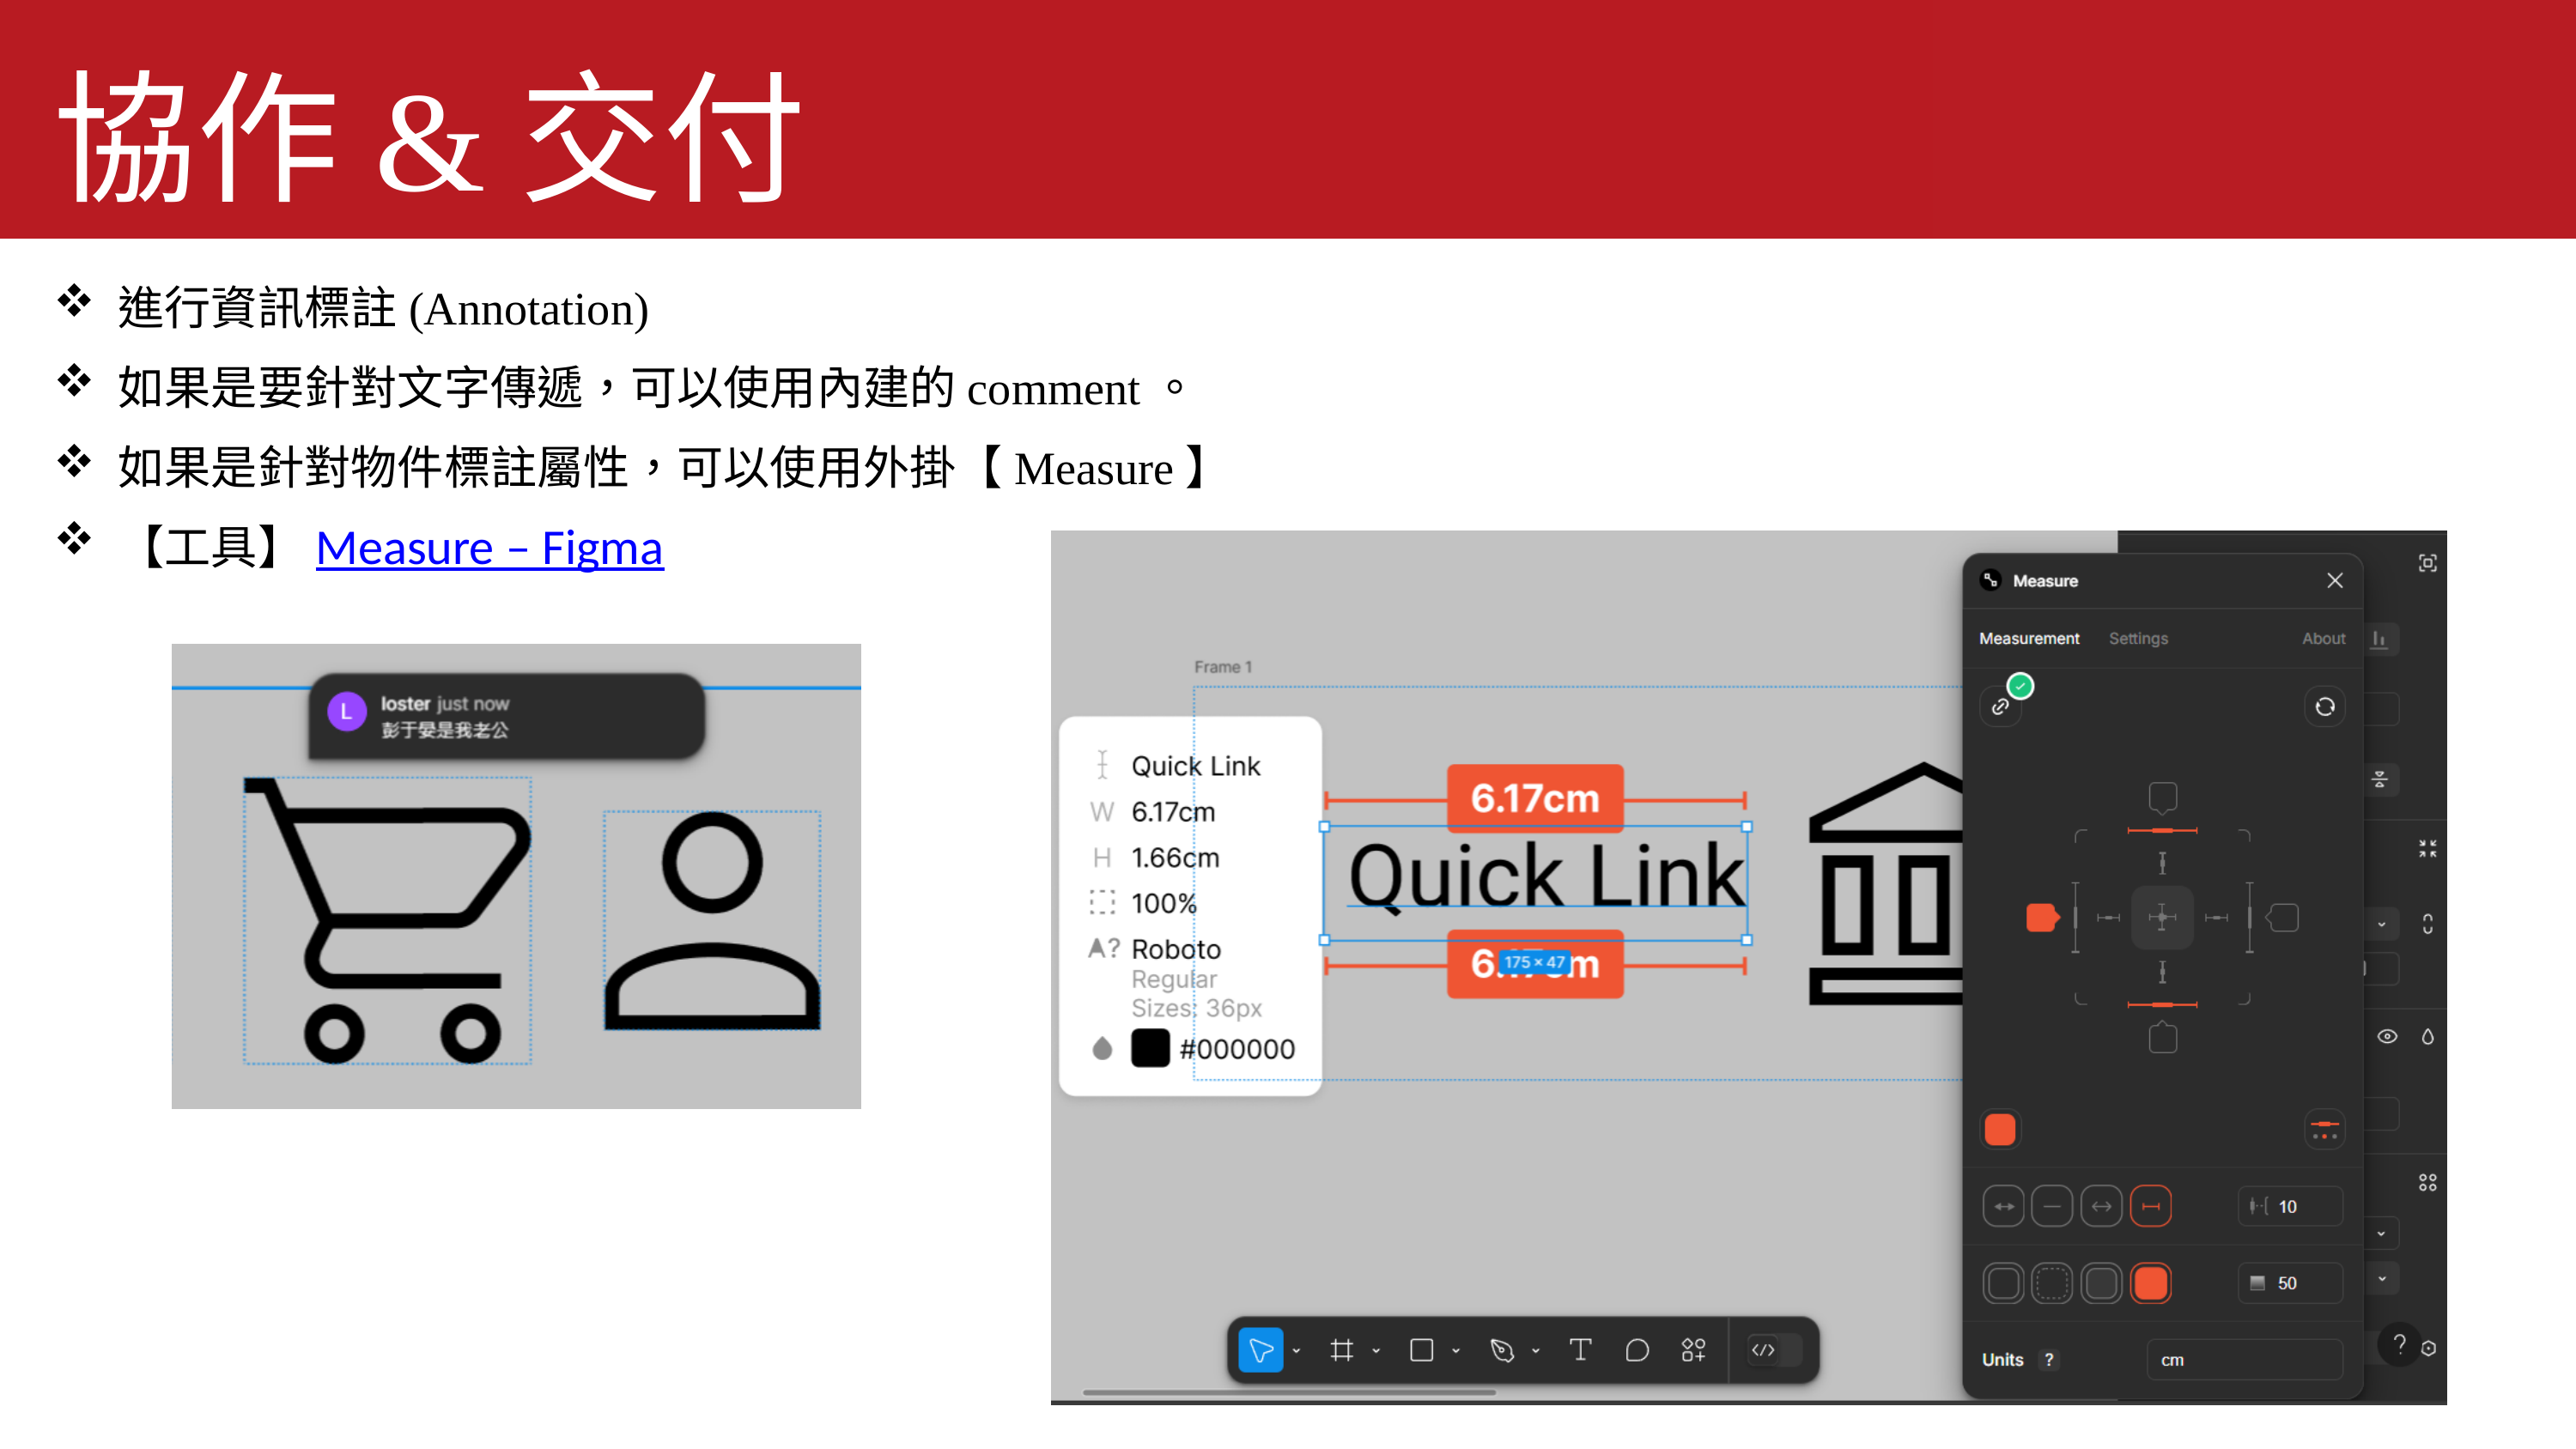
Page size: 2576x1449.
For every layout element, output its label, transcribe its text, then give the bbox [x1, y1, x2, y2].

text_box 進行資訊標註(Annotation) 如果是要針對文字傳遞，可以使用內建的comment。 如果是針對物件標註屬性，可以使用外掛【Measure】 【工具】Measure – Figma [53, 253, 1953, 574]
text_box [0, 0, 2576, 239]
picture [171, 644, 861, 1110]
picture [1051, 530, 2448, 1405]
